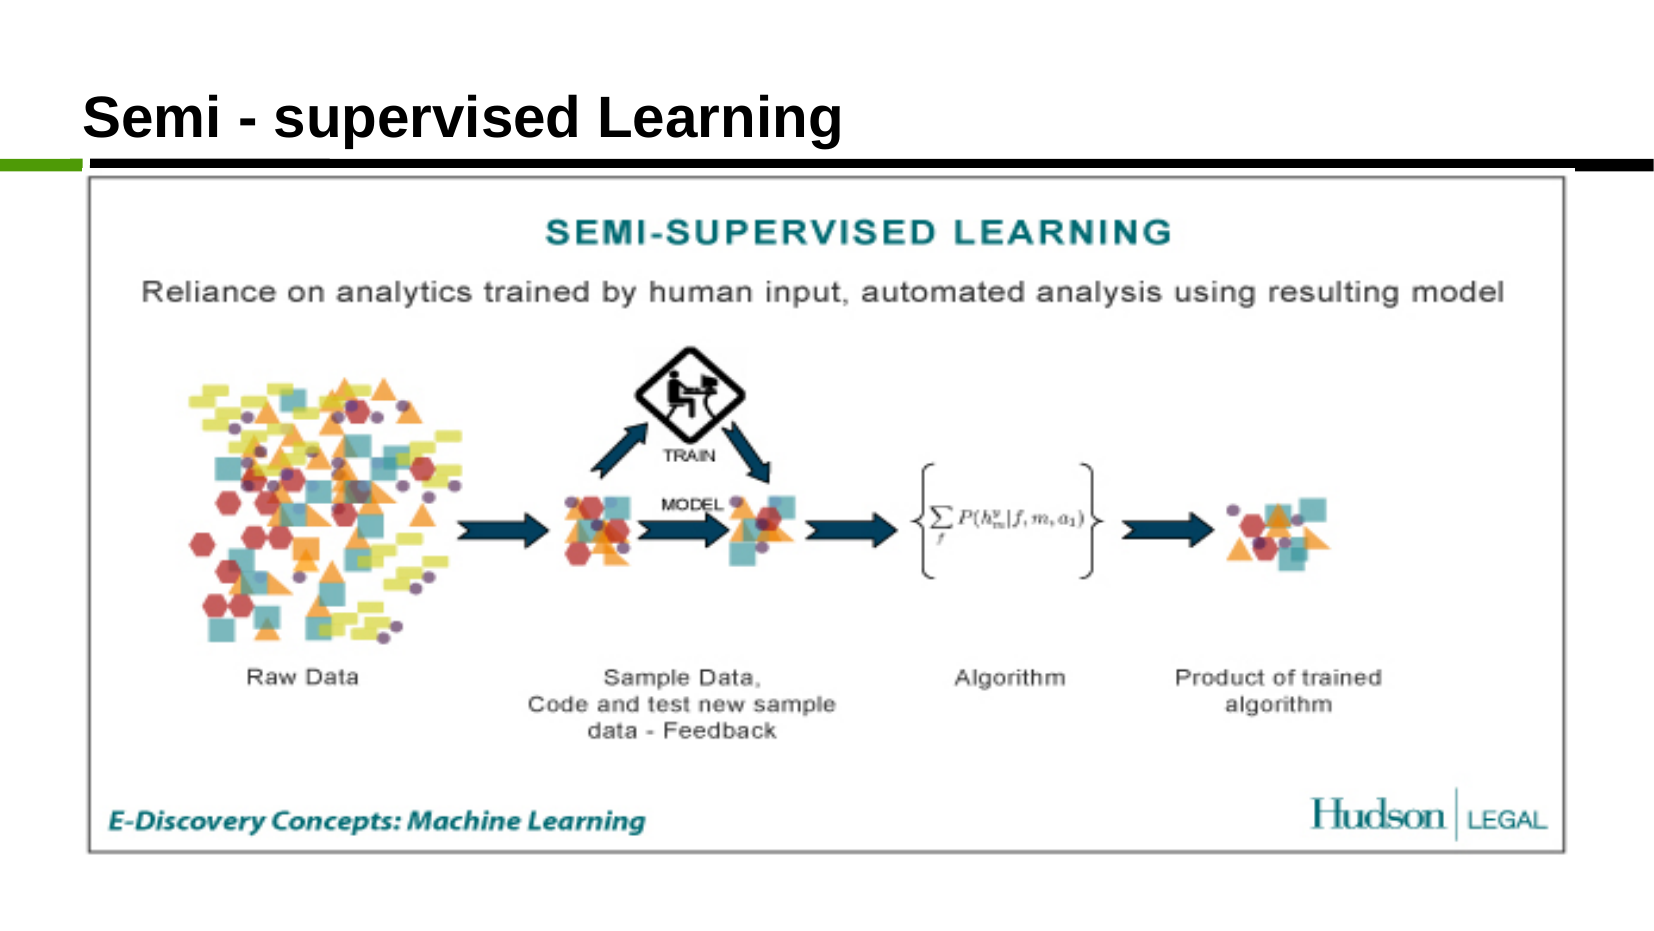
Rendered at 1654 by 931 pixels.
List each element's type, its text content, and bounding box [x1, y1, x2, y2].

picture [82, 168, 1575, 861]
text_box Semi - supervised Learning [82, 37, 1571, 168]
